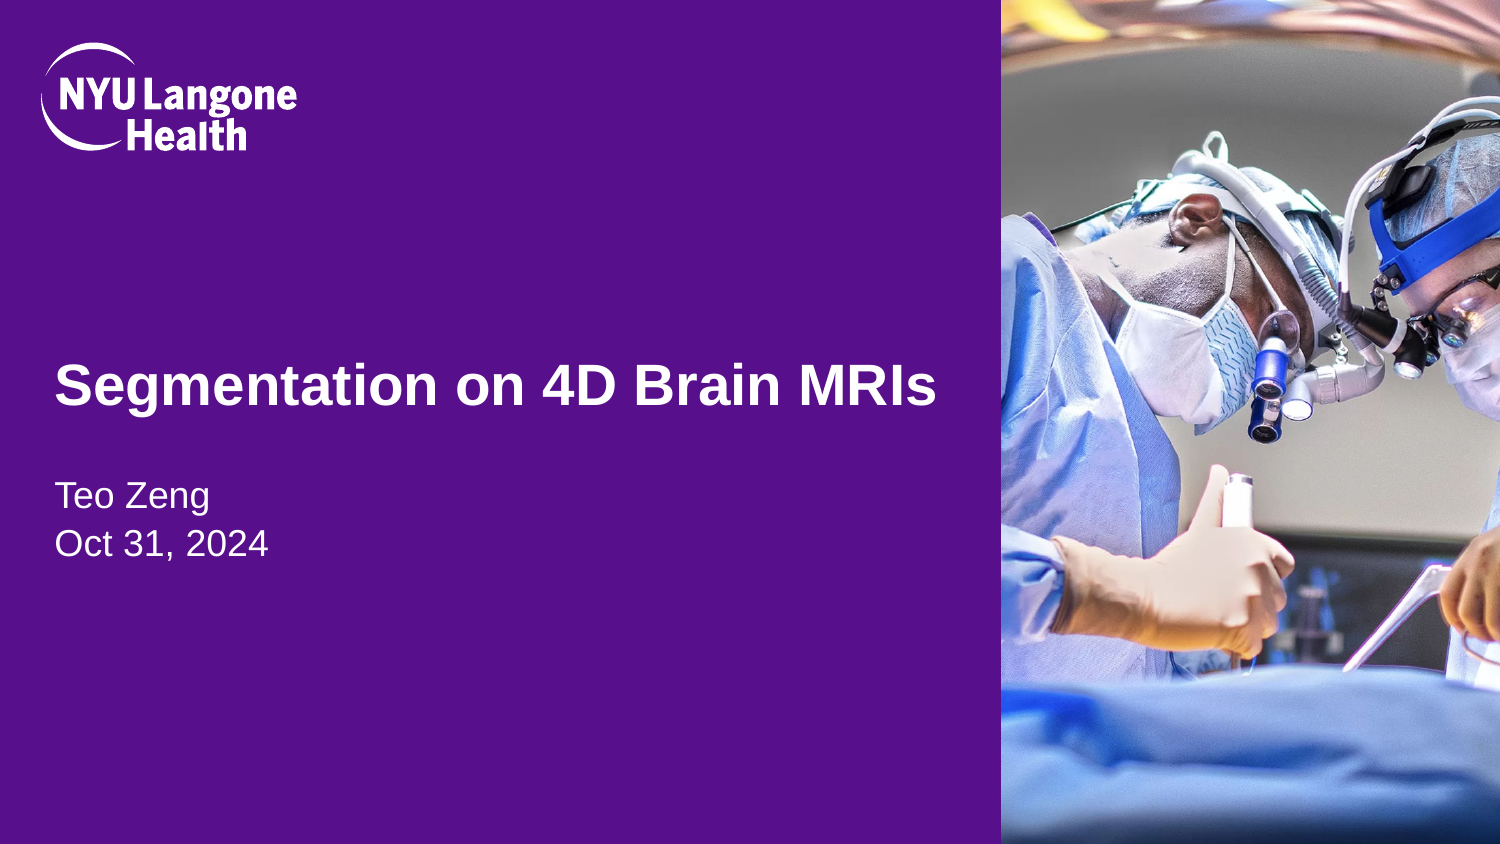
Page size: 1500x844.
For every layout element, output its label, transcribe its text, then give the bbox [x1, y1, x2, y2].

subtitle Teo Zeng Oct 31, 2024 [54, 468, 744, 677]
title Segmentation on 4D Brain MRIs [54, 259, 1001, 418]
picture [1001, 0, 1500, 844]
